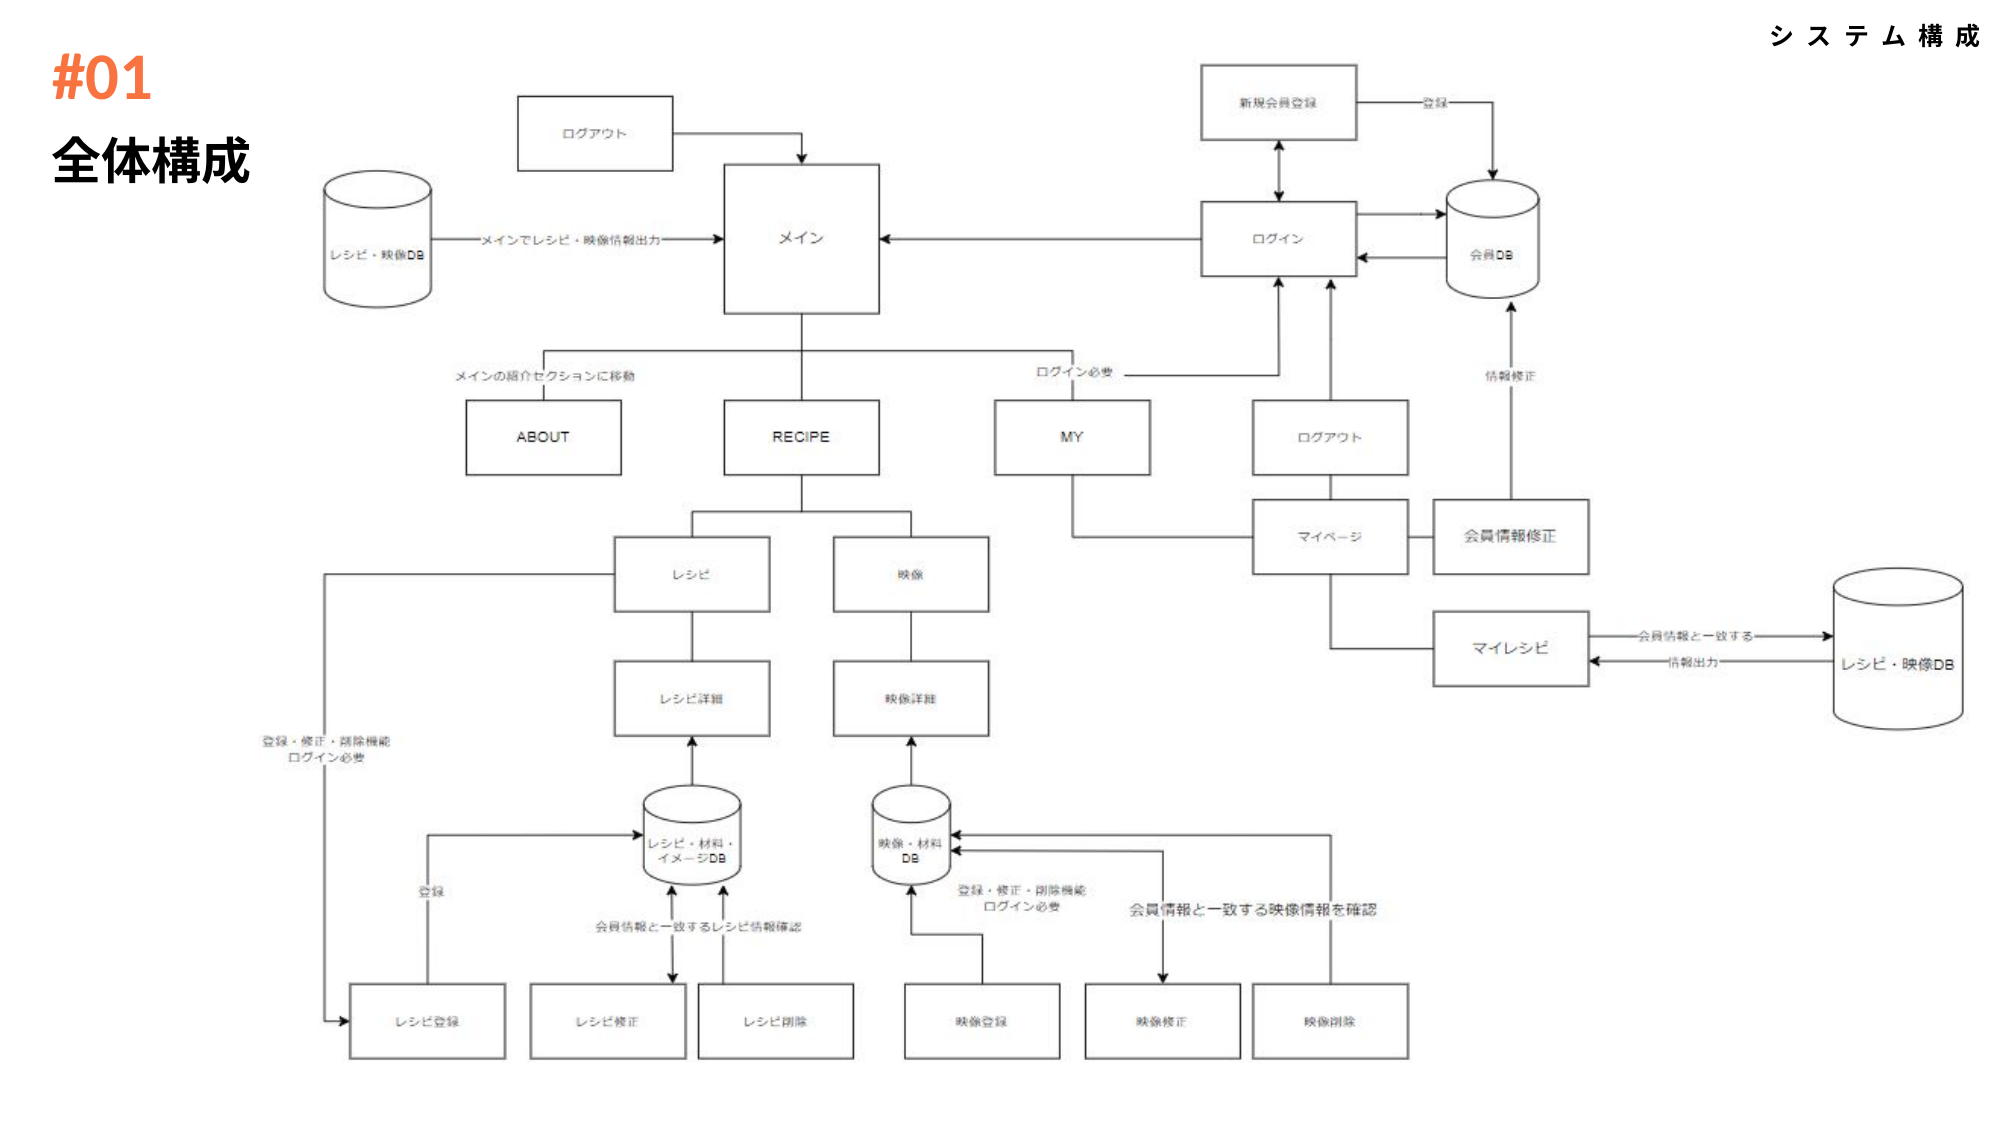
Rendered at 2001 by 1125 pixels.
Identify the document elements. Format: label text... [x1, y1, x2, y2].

text_box 全体構成 [36, 122, 257, 197]
picture [257, 58, 1979, 1079]
text_box システム構成 [1727, 13, 2000, 58]
text_box #01 [37, 25, 204, 121]
